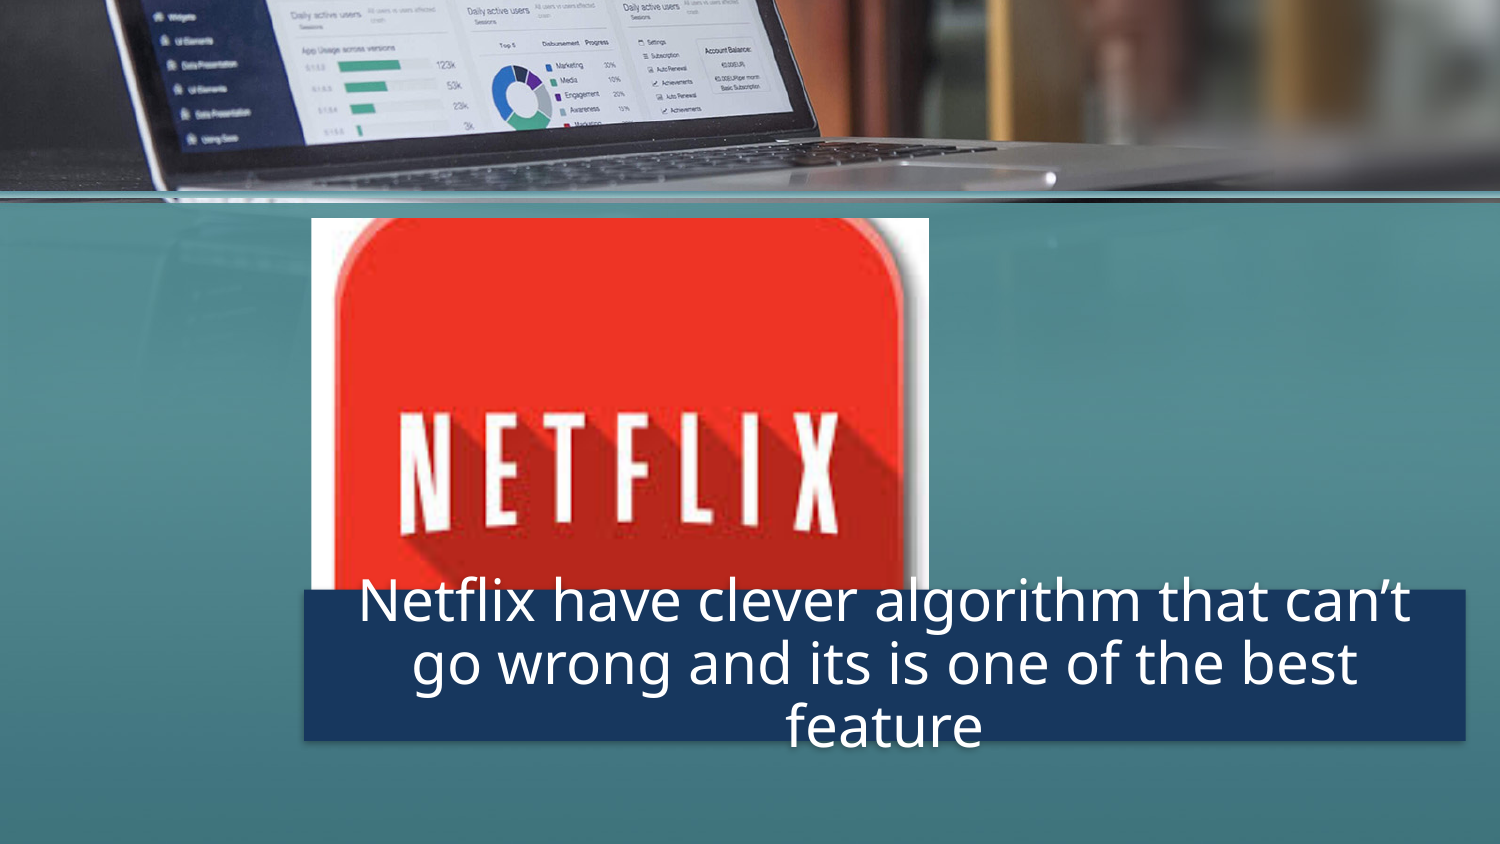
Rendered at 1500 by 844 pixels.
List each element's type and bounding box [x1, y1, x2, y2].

text_box [303, 97, 1500, 782]
picture [0, 0, 1500, 844]
